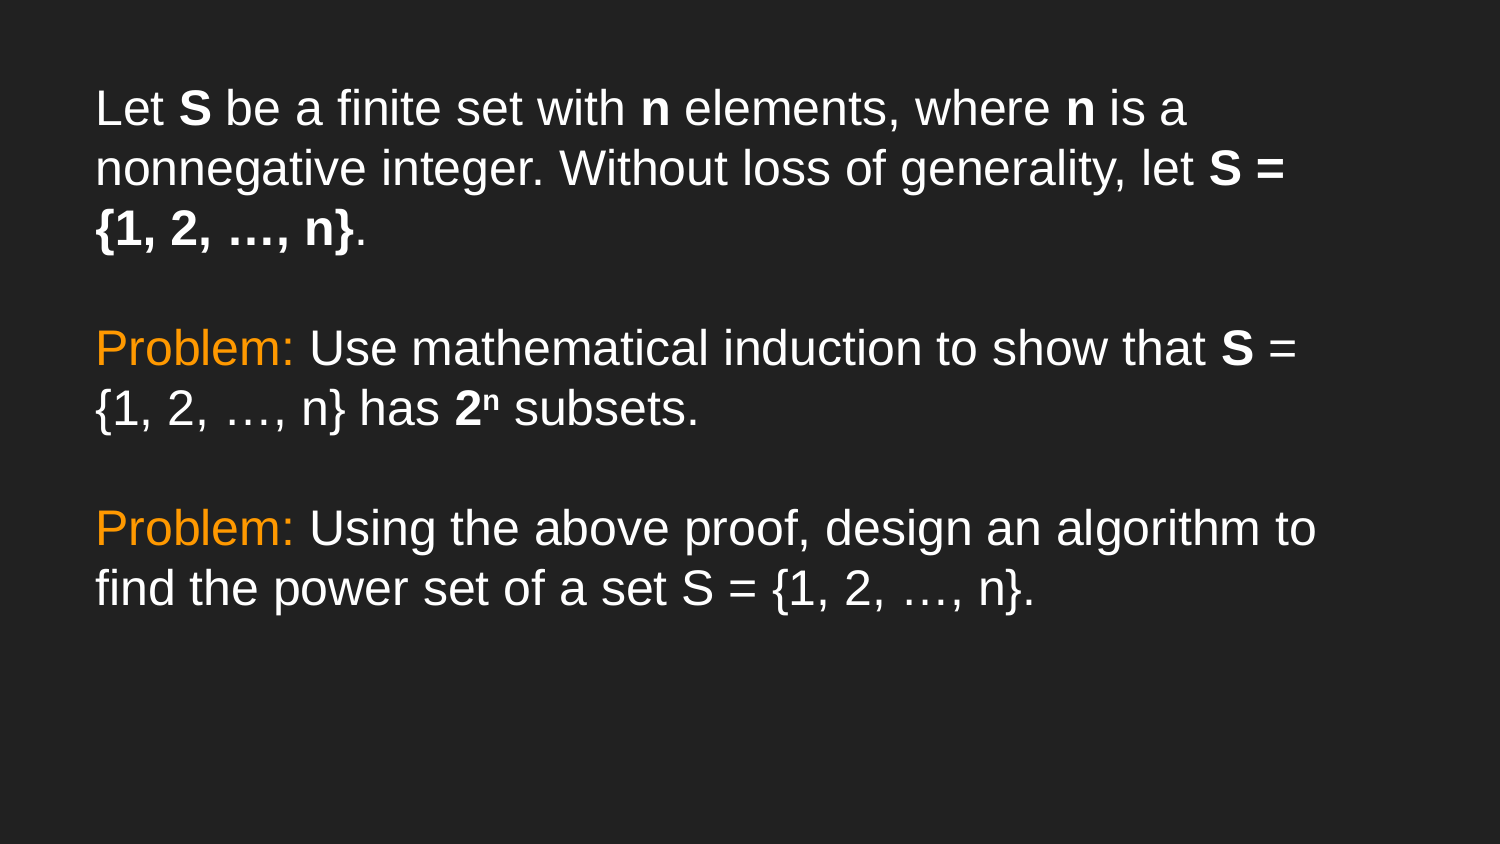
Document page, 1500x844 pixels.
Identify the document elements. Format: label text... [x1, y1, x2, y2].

title Let S be a finite set with n elements, where n is a nonnegative integer. Without loss of generality, let S = {1, 2, …, n}. Problem: Use mathematical induction to show that S = {1, 2, …, n} has 2n subsets. Problem: Using the above proof, design an algorithm to find the power set of a set S = {1, 2, …, n}. [80, 60, 1336, 758]
